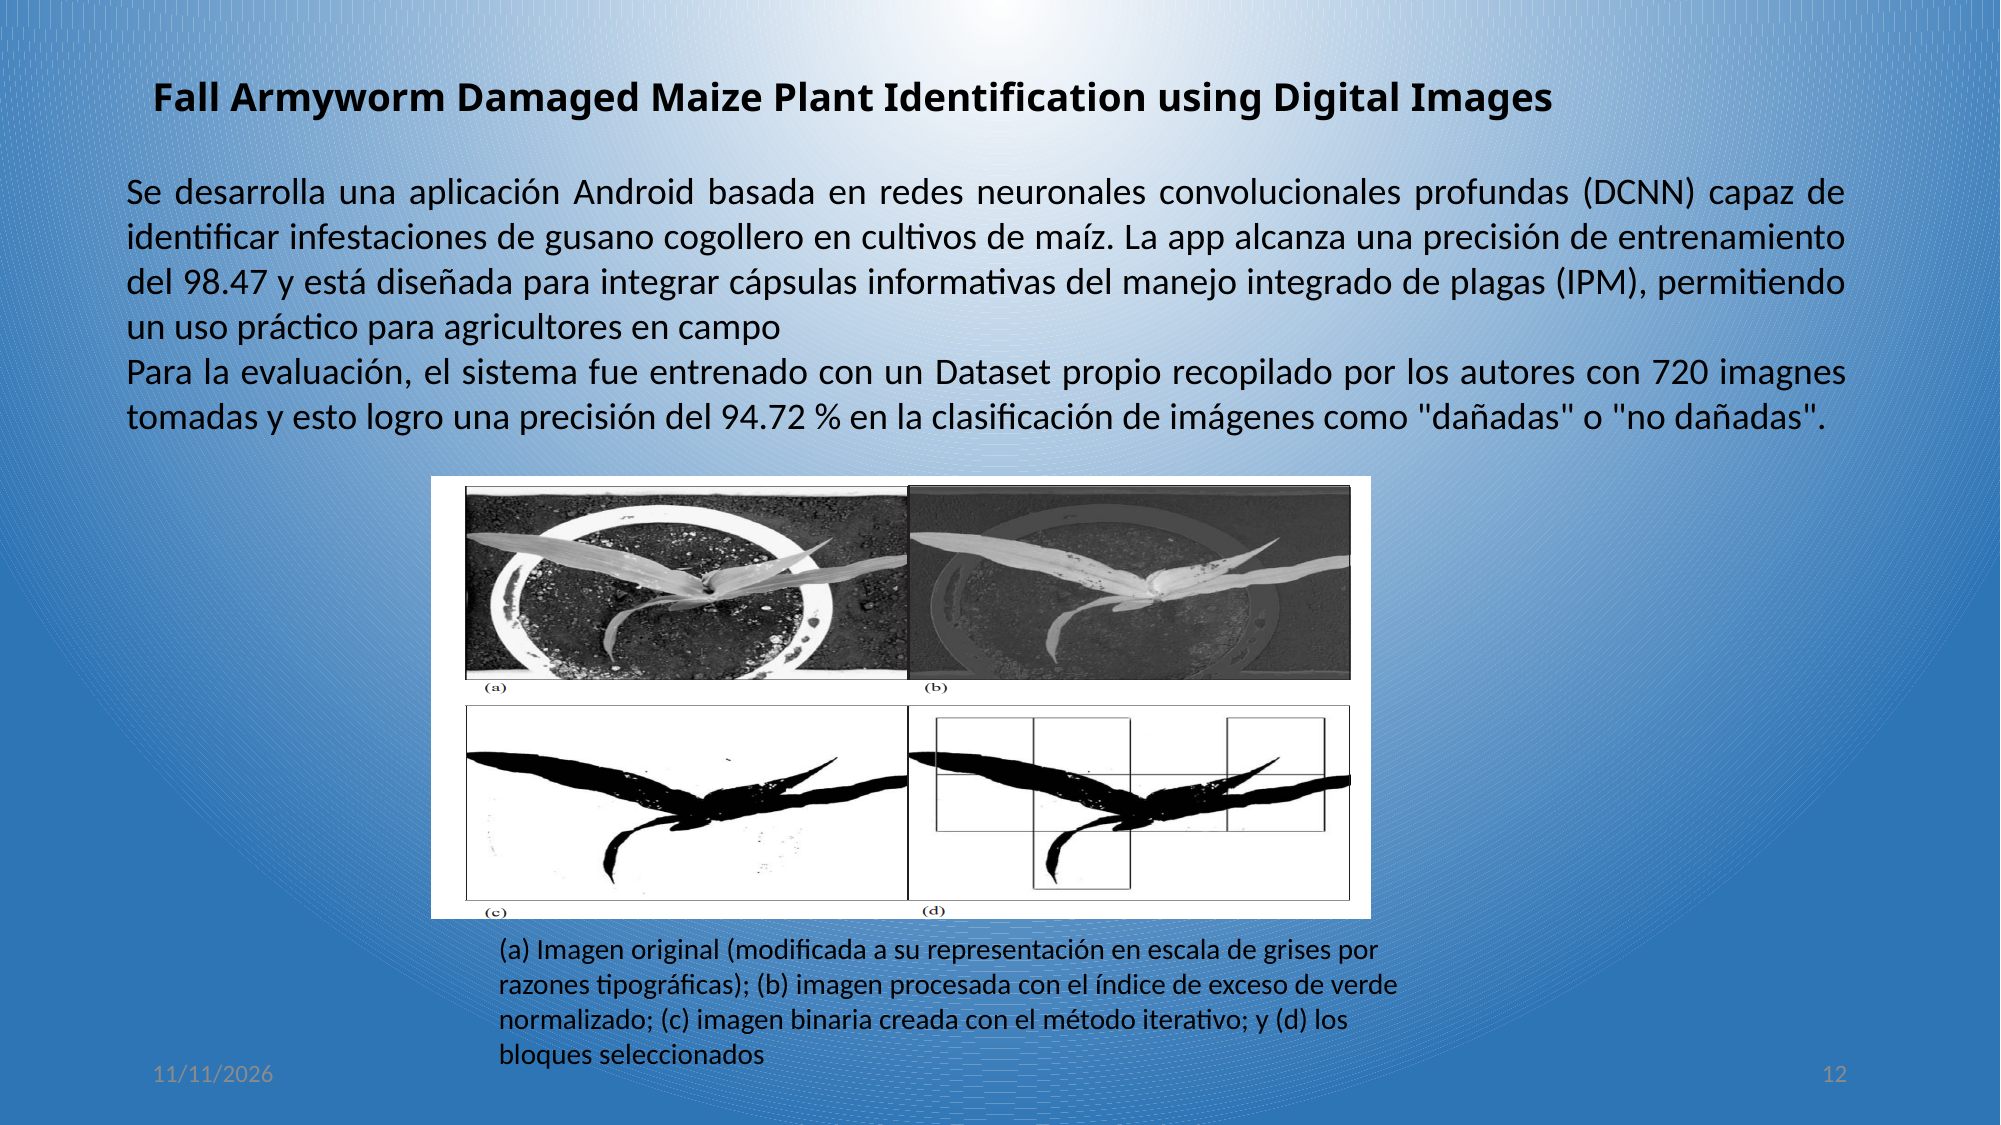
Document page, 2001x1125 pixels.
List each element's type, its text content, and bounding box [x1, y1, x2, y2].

slide_number 12 [1412, 1042, 1863, 1103]
picture [431, 476, 1371, 919]
text_box (a) Imagen original (modificada a su representación en escala de grises por razones tipográficas); (b) imagen procesada con el índice de exceso de verde normalizado; (c) imagen binaria creada con el método iterativo; y (d) los bloques seleccionados [484, 922, 1423, 1078]
text_box Se desarrolla una aplicación Android basada en redes neuronales convolucionales profundas (DCNN) capaz de identificar infestaciones de gusano cogollero en cultivos de maíz. La app alcanza una precisión de entrenamiento del 98.47 y está diseñada para integrar cápsulas informativas del manejo integrado de plagas (IPM), permitiendo un uso práctico para agricultores en campo Para la evaluación, el sistema fue entrenado con un Dataset propio recopilado por los autores con 720 imagnes tomadas y esto logro una precisión del 94.72 % en la clasificación de imágenes como "dañadas" o "no dañadas". [111, 159, 1863, 714]
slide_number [137, 1042, 588, 1103]
title Fall Armyworm Damaged Maize Plant Identification using Digital Images [137, 59, 1863, 140]
